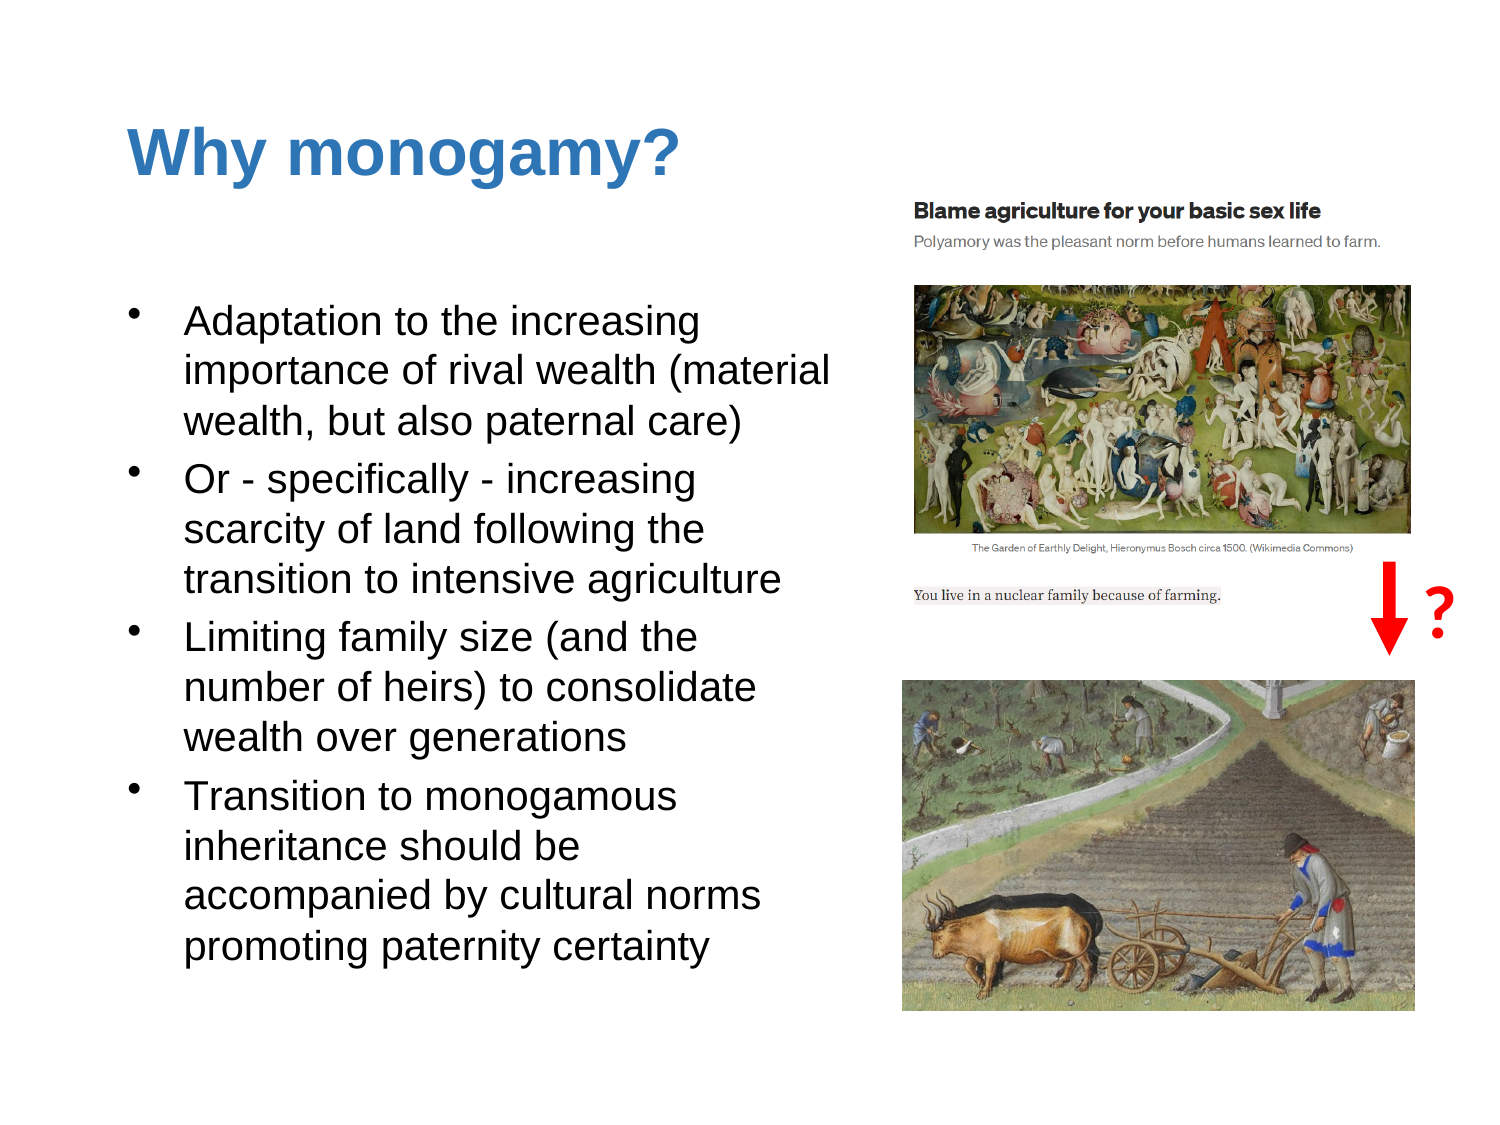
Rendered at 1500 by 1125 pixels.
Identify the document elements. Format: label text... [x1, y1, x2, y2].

picture [902, 680, 1415, 1011]
text_box Adaptation to the increasing importance of rival wealth (material wealth, but also paternal care) Or - specifically - increasing scarcity of land following the transition to intensive agriculture Limiting family size (and the number of heirs) to consolidate wealth over generations Transition to monogamous inheritance should be accompanied by cultural norms promoting paternity certainty [112, 285, 855, 1037]
text_box Why monogamy? [112, 54, 1388, 243]
text_box [1383, 615, 1396, 656]
text_box ? [1408, 555, 1473, 661]
picture [892, 187, 1432, 615]
